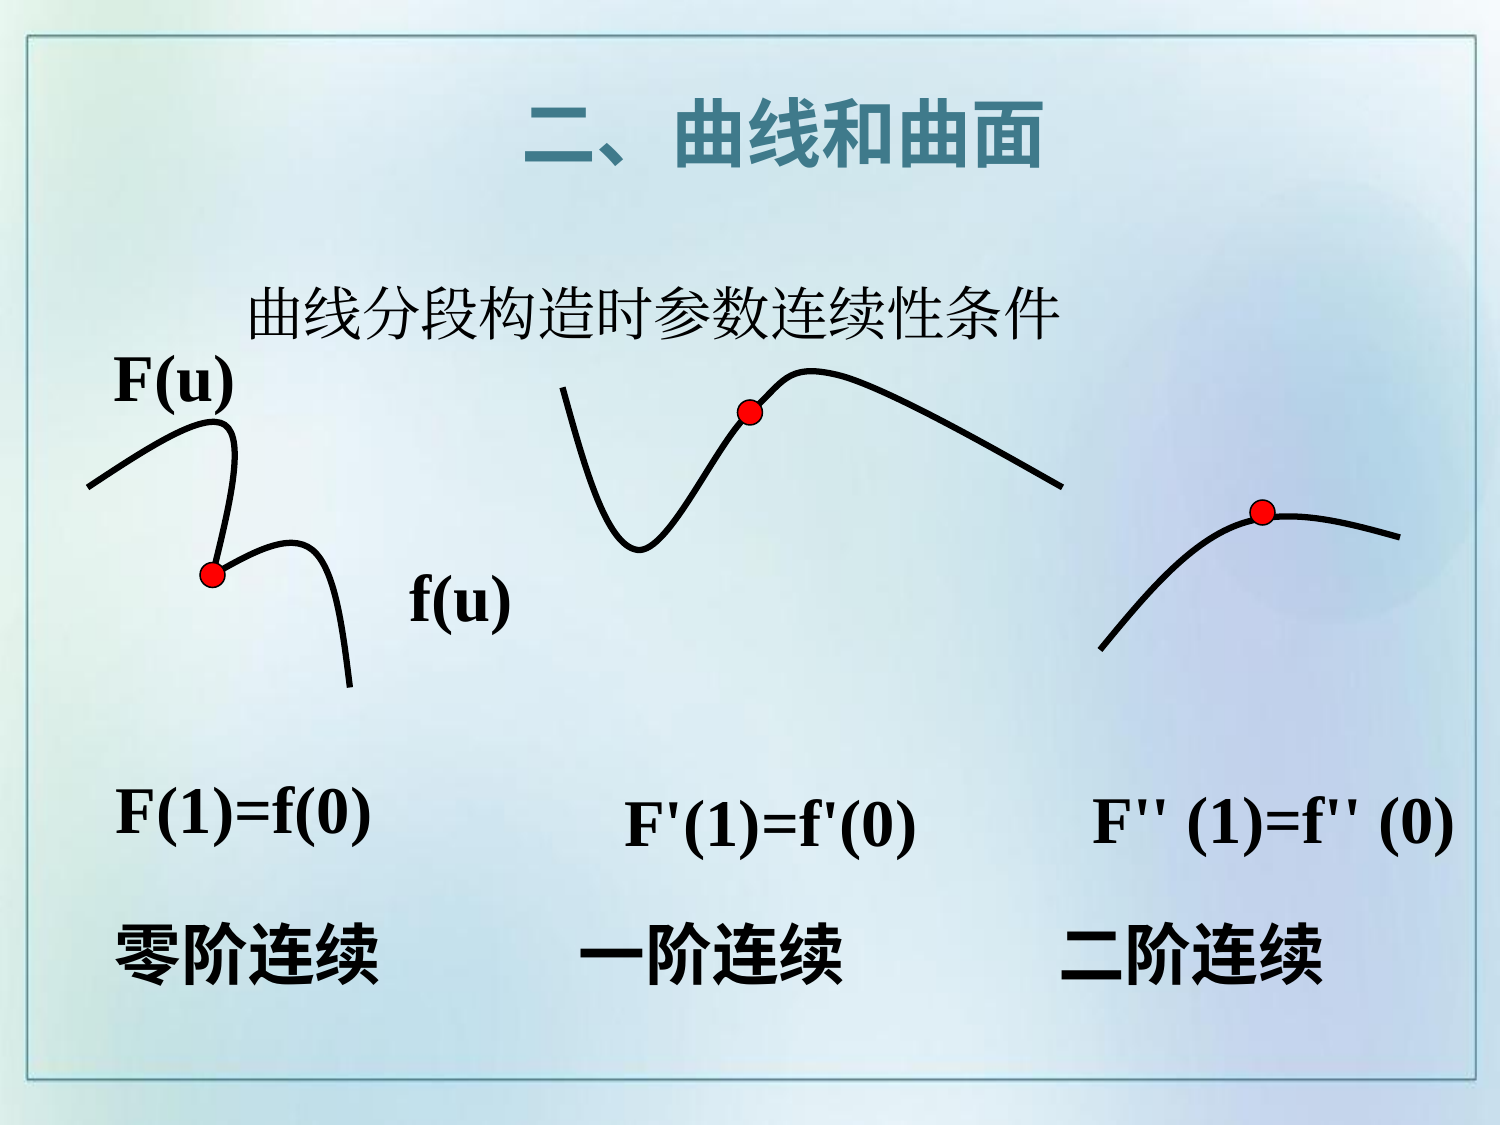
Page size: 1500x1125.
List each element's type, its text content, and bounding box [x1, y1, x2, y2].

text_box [87, 334, 513, 848]
text_box 二、曲线和曲面 [286, 78, 1283, 184]
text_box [562, 362, 1063, 860]
picture [0, 0, 1500, 1125]
text_box 零阶连续 一阶连续 二阶连续 [99, 862, 1463, 1000]
title 曲线分段构造时参数连续性条件 [230, 223, 1436, 355]
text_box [1092, 499, 1457, 858]
